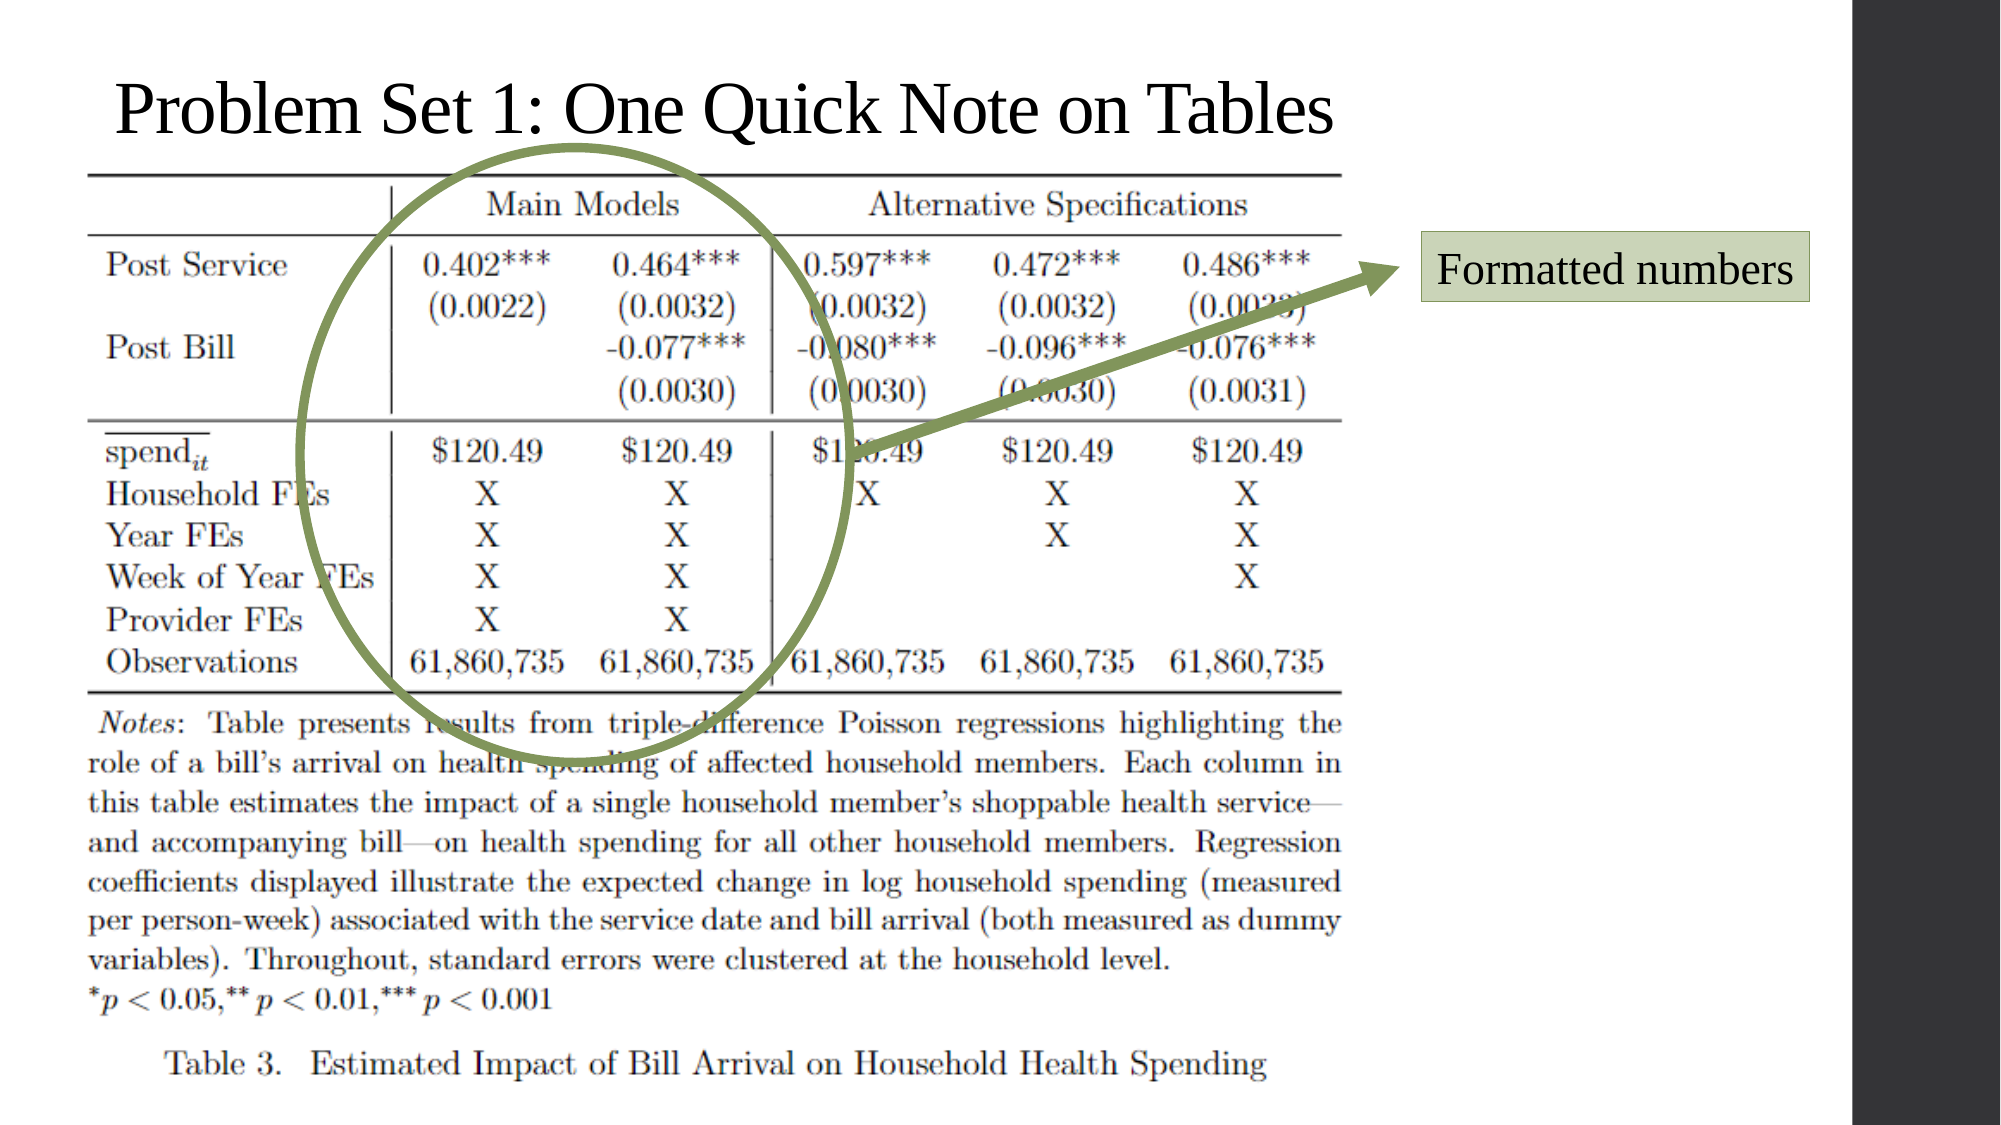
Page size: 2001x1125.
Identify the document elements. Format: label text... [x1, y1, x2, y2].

text_box Formatted numbers [1421, 231, 1810, 302]
picture [49, 157, 1376, 1099]
text_box [522, 146, 628, 152]
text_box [849, 266, 1401, 456]
text_box Problem Set 1: One Quick Note on Tables [99, 55, 1813, 158]
